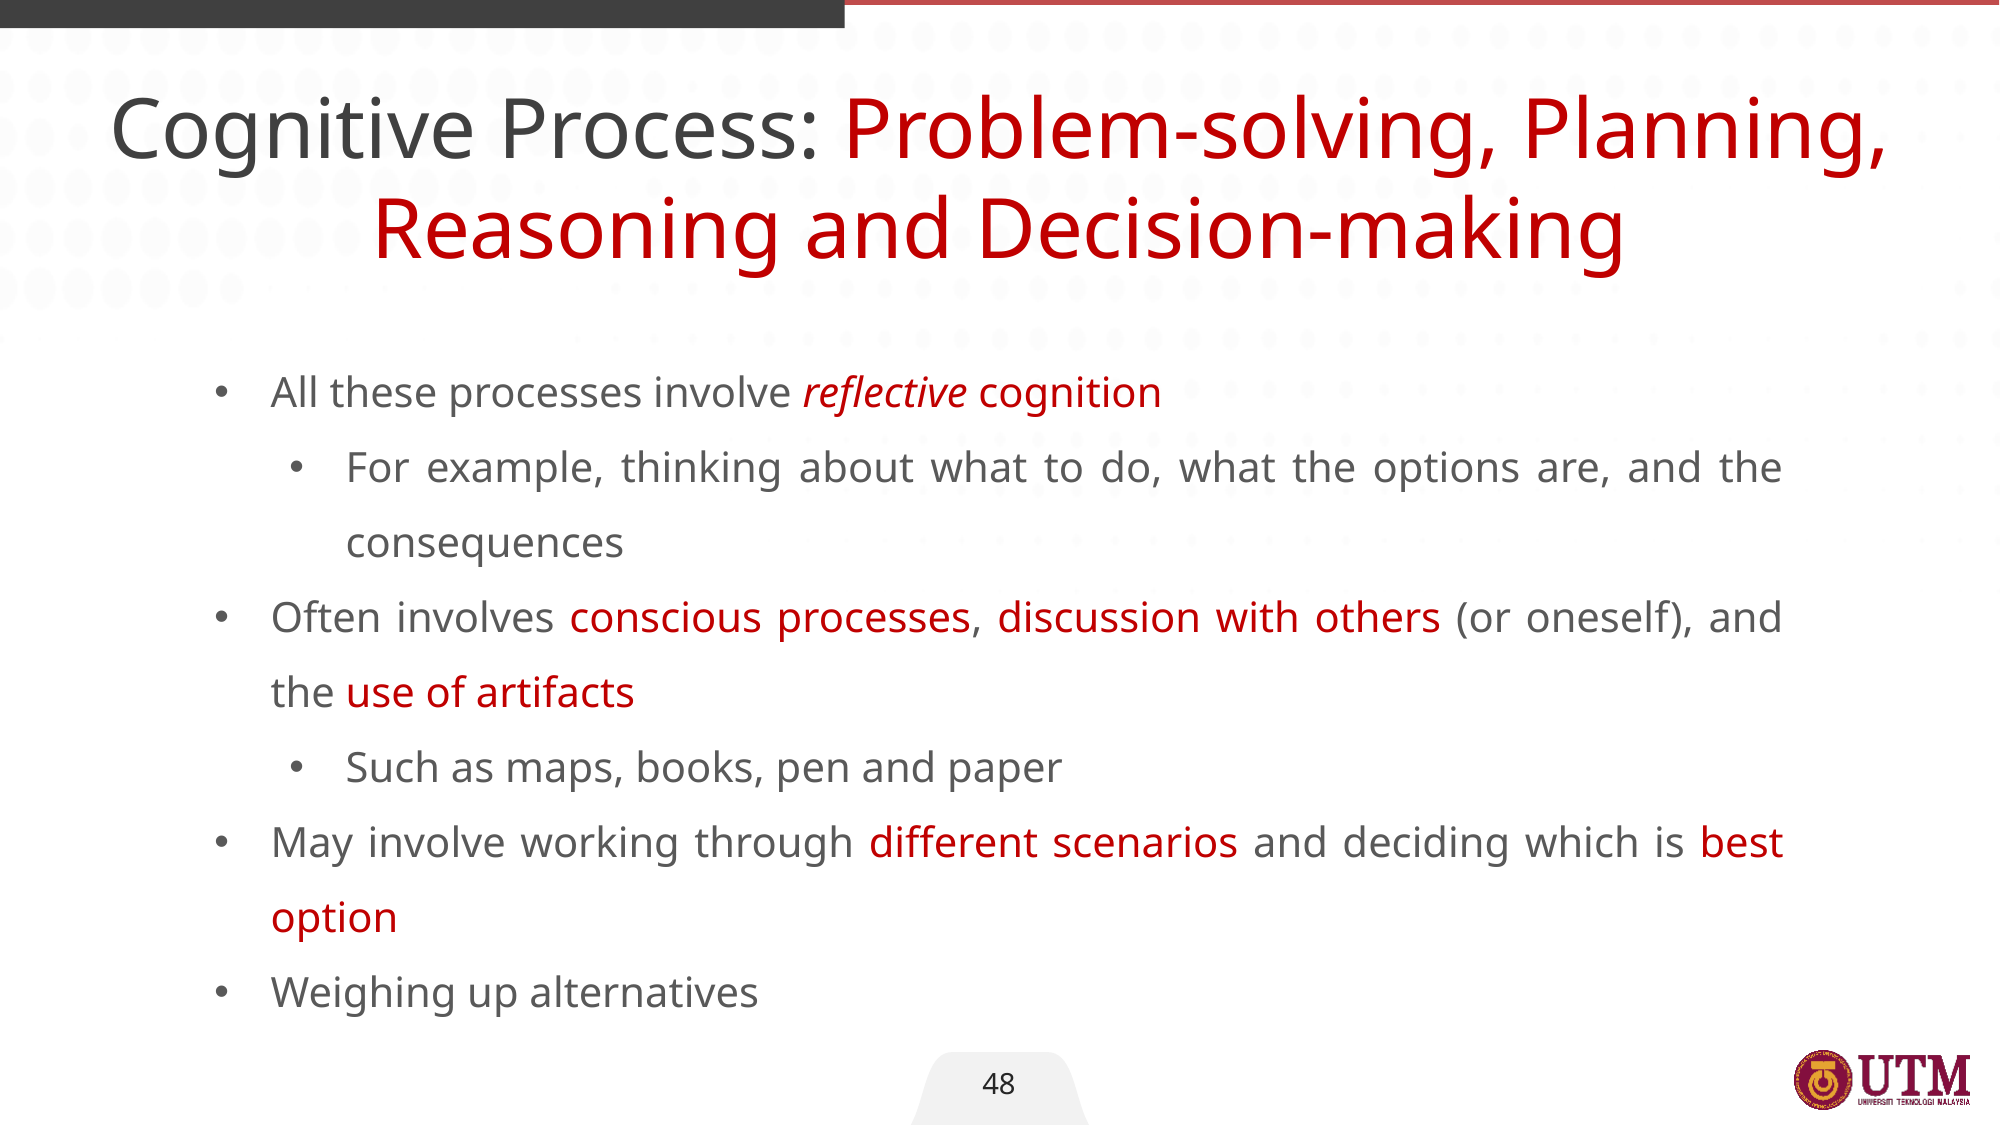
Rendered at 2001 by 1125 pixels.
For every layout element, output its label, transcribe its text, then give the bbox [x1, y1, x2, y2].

picture [1794, 1050, 1970, 1110]
text_box All these processes involve reflective cognition For example, thinking about what to do, what the options are, and the consequences Often involves conscious processes, discussion with others (or oneself), and the use of artifacts Such as maps, books, pen and paper May involve working through different scenarios and deciding which is best option Weighing up alternatives [199, 333, 1799, 1024]
text_box Cognitive Process: Problem-solving, Planning, Reasoning and Decision-making [0, 68, 2000, 283]
picture [0, 0, 2001, 645]
slide_number 48 [774, 1055, 1225, 1116]
